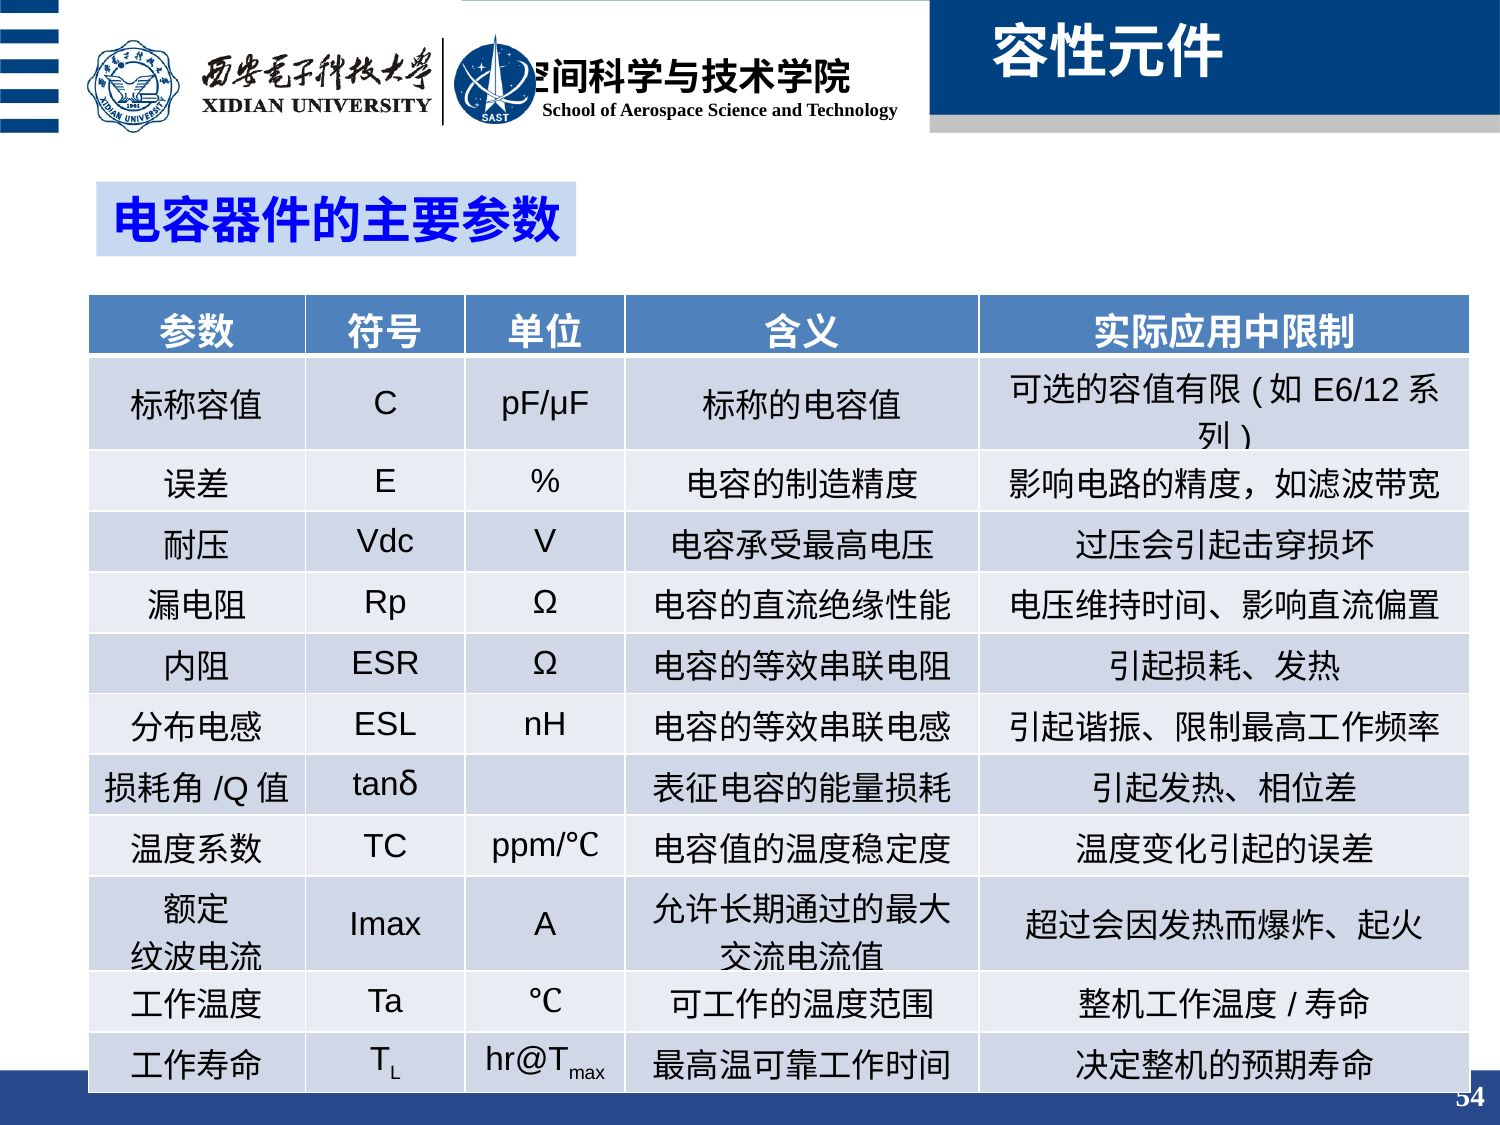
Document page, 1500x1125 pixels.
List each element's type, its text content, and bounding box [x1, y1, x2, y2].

table_cell A [466, 877, 624, 970]
table_cell 电容承受最高电压 [626, 512, 978, 571]
table_cell 引起谐振、限制最高工作频率 [980, 694, 1469, 753]
table_cell 耐压 [89, 512, 305, 571]
table_cell 损耗角/Q值 [89, 755, 305, 814]
table_cell 误差 [89, 451, 305, 510]
table_cell 标称的电容值 [626, 358, 978, 449]
table_cell hr@Tmax [466, 1033, 624, 1092]
table_cell 引起发热、相位差 [980, 755, 1469, 814]
table_cell 漏电阻 [89, 573, 305, 632]
table_cell 电容的等效串联电阻 [626, 634, 978, 693]
table_cell C [306, 358, 464, 449]
table_cell tanδ [306, 755, 464, 814]
table_cell 内阻 [89, 634, 305, 693]
table_cell 表征电容的能量损耗 [626, 755, 978, 814]
table_cell 电容值的温度稳定度 [626, 816, 978, 875]
table_cell 决定整机的预期寿命 [980, 1033, 1469, 1092]
table_cell 分布电感 [89, 694, 305, 753]
table_cell ESL [306, 694, 464, 753]
table_cell Ω [466, 634, 624, 693]
table_cell TC [306, 816, 464, 875]
table_cell 电容的等效串联电感 [626, 694, 978, 753]
table_cell 可选的容值有限(如E6/12系列) [980, 358, 1469, 449]
table_cell Ω [466, 573, 624, 632]
table_header 符号 [306, 295, 464, 353]
table_cell 超过会因发热而爆炸、起火 [980, 877, 1469, 970]
table_cell ESR [306, 634, 464, 693]
table_cell ppm/℃ [466, 816, 624, 875]
table_cell V [466, 512, 624, 571]
table_cell 允许长期通过的最大交流电流值 [626, 877, 978, 970]
table_cell 电容的制造精度 [626, 451, 978, 510]
table_cell 工作寿命 [89, 1033, 305, 1092]
table_cell Imax [306, 877, 464, 970]
picture [0, 0, 1500, 1070]
table_cell % [466, 451, 624, 510]
table_header 单位 [466, 295, 624, 353]
table_cell 影响电路的精度，如滤波带宽 [980, 451, 1469, 510]
table_cell Ta [306, 972, 464, 1031]
table_cell 引起损耗、发热 [980, 634, 1469, 693]
table_cell [466, 755, 624, 814]
table_cell Rp [306, 573, 464, 632]
text_box 电容器件的主要参数 [96, 181, 577, 257]
table_header 实际应用中限制 [980, 295, 1469, 353]
table_cell 可工作的温度范围 [626, 972, 978, 1031]
table_cell 电压维持时间、影响直流偏置 [980, 573, 1469, 632]
table_cell 工作温度 [89, 972, 305, 1031]
table_cell 最高温可靠工作时间 [626, 1033, 978, 1092]
table_cell TL [306, 1033, 464, 1092]
table_cell nH [466, 694, 624, 753]
table_cell 温度变化引起的误差 [980, 816, 1469, 875]
table_cell E [306, 451, 464, 510]
table_cell ℃ [466, 972, 624, 1031]
table_cell 额定 纹波电流 [89, 877, 305, 970]
table_cell 电容的直流绝缘性能 [626, 573, 978, 632]
table_cell 整机工作温度/寿命 [980, 972, 1469, 1031]
table_cell 温度系数 [89, 816, 305, 875]
table_cell pF/μF [466, 358, 624, 449]
table_cell 标称容值 [89, 358, 305, 449]
table_header 含义 [626, 295, 978, 353]
table_header 参数 [89, 295, 305, 353]
table_cell Vdc [306, 512, 464, 571]
text_box 容性元件 [976, 7, 1240, 92]
table_cell 过压会引起击穿损坏 [980, 512, 1469, 571]
